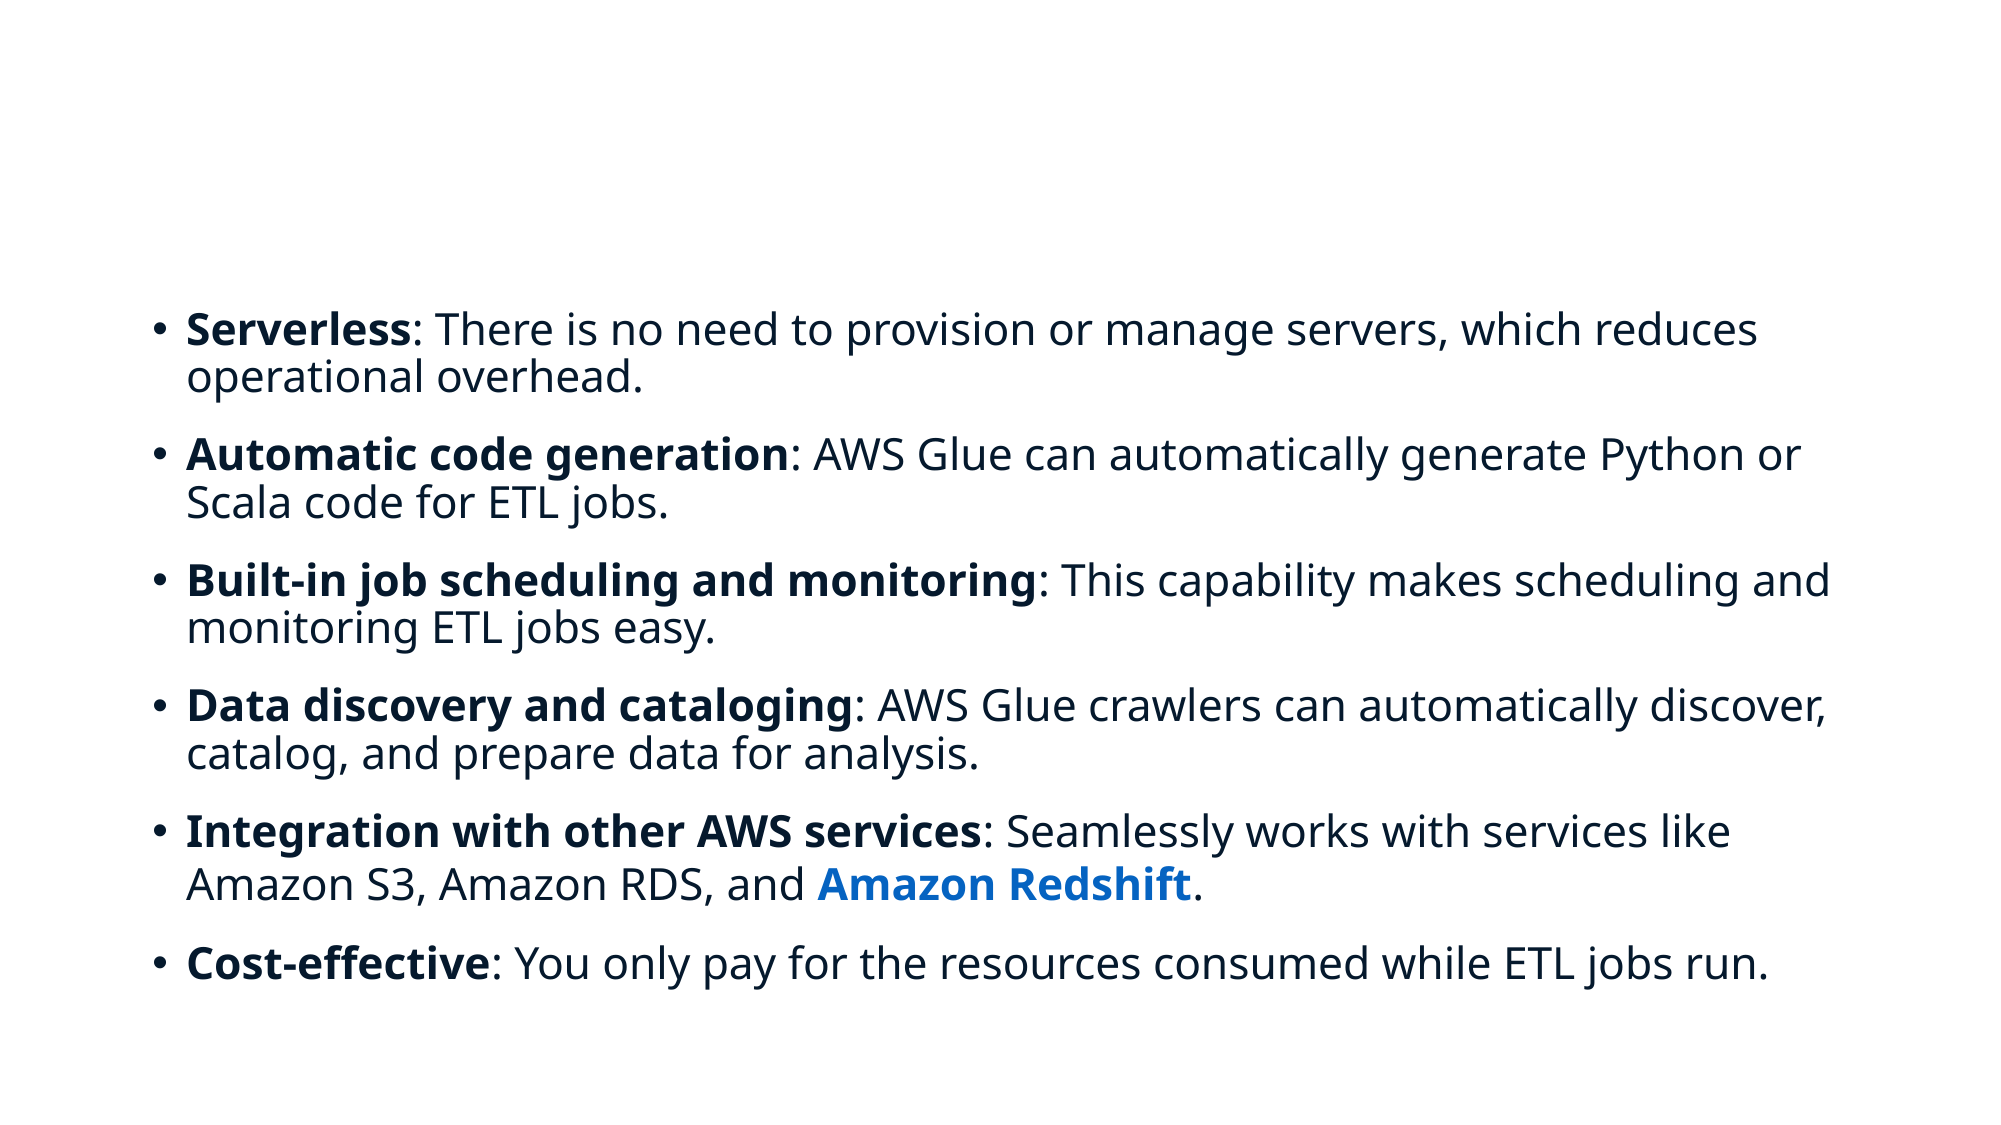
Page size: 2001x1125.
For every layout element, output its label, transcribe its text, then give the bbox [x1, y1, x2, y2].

list Serverless: There is no need to provision or manage servers, which reduces operational overhead. Automatic code generation: AWS Glue can automatically generate Python or Scala code for ETL jobs. Built-in job scheduling and monitoring: This capability makes scheduling and monitoring ETL jobs easy. Data discovery and cataloging: AWS Glue crawlers can automatically discover, catalog, and prepare data for analysis. Integration with other AWS services: Seamlessly works with services like Amazon S3, Amazon RDS, and Amazon Redshift. Cost-effective: You only pay for the resources consumed while ETL jobs run. [137, 299, 1863, 1014]
